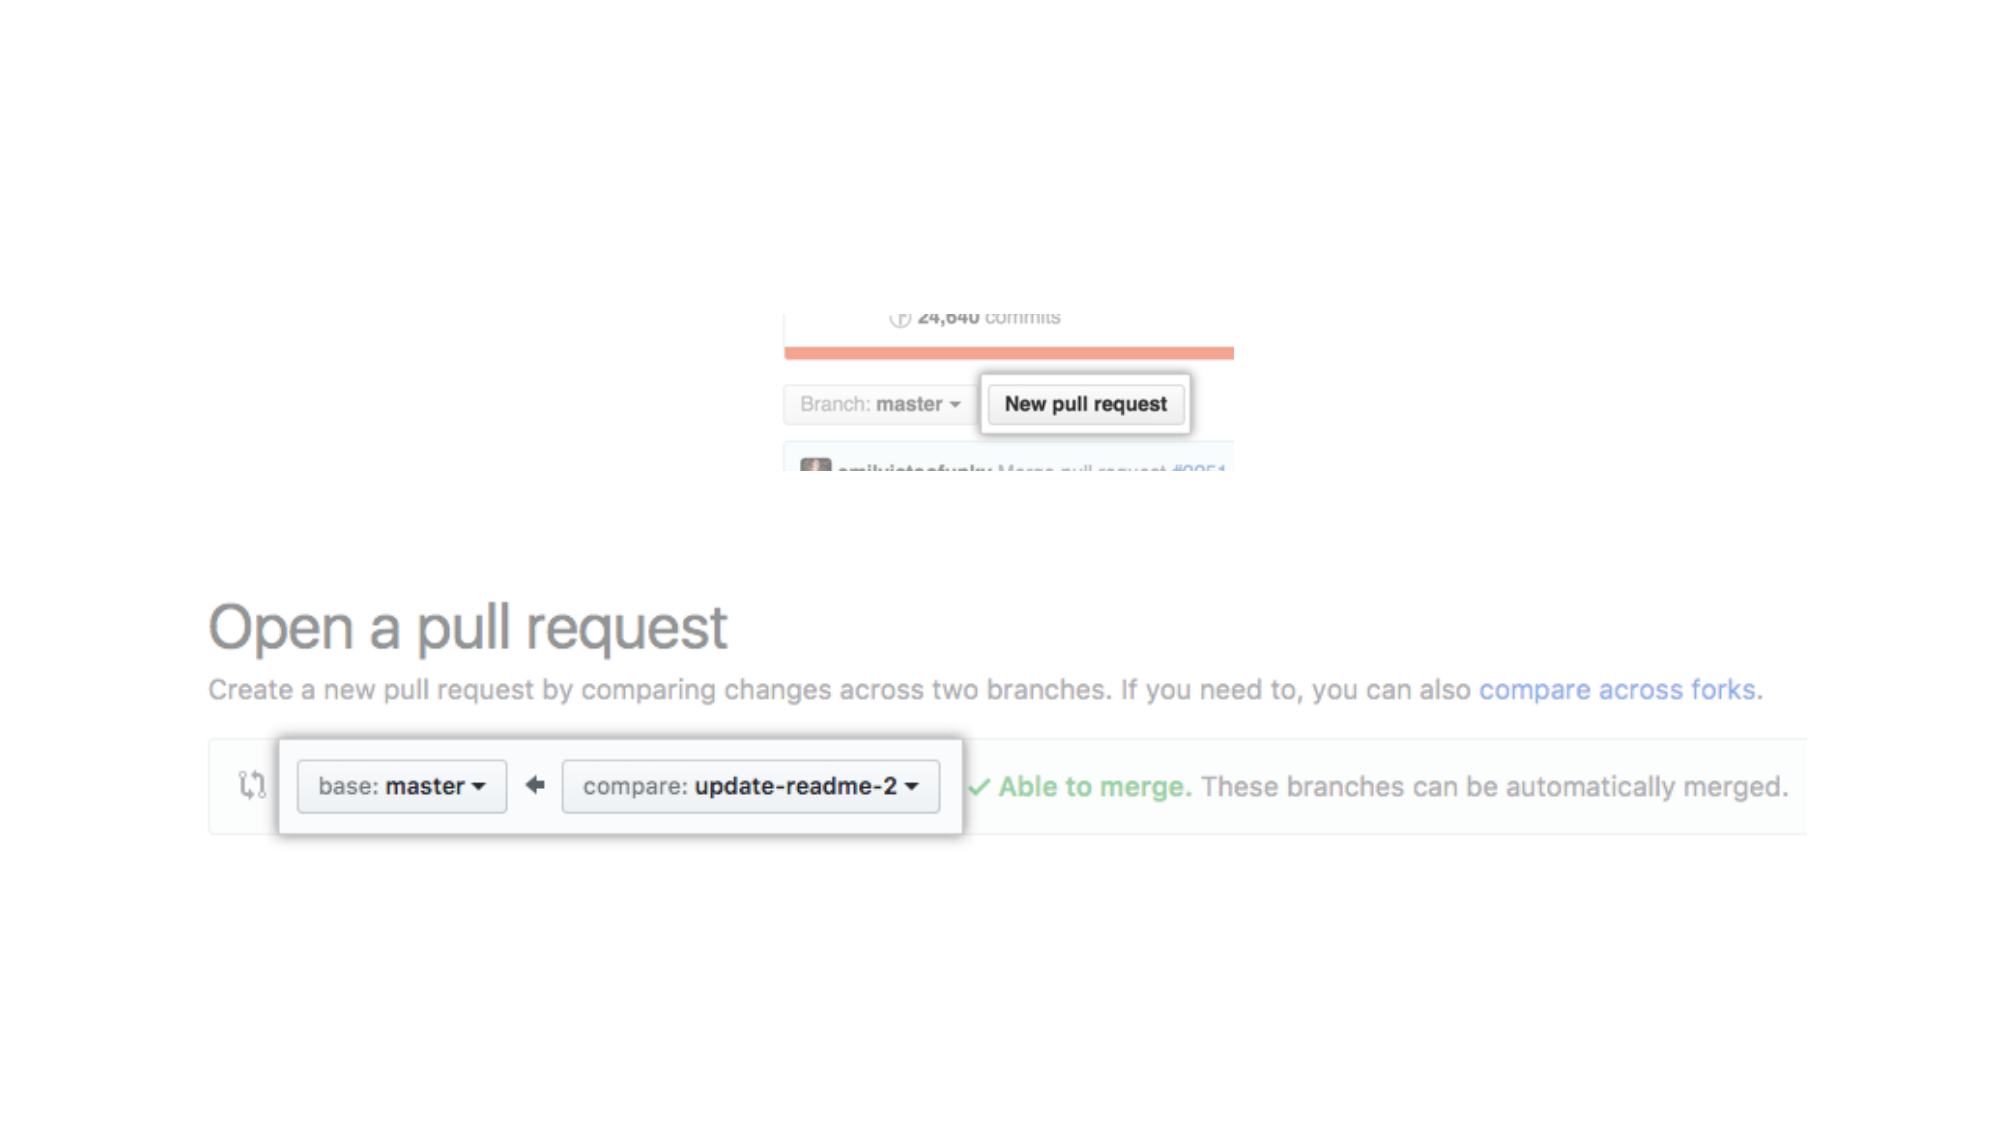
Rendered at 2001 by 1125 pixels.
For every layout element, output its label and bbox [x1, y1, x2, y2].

picture [766, 314, 1234, 471]
picture [192, 587, 1807, 855]
